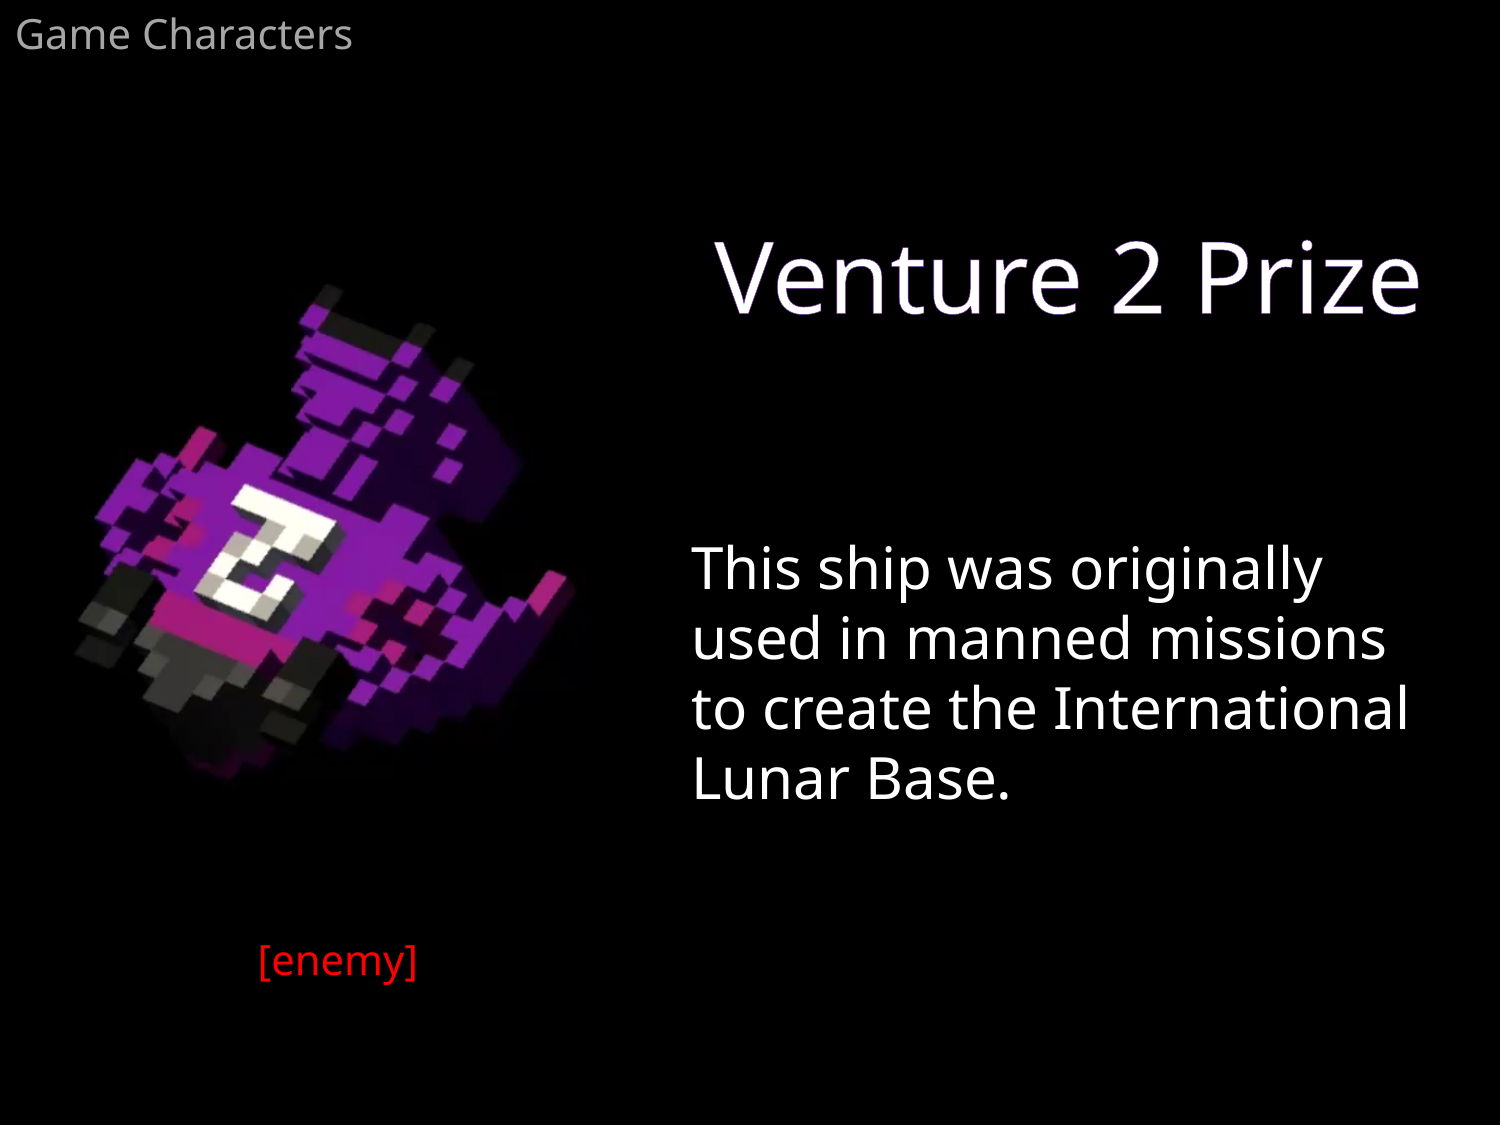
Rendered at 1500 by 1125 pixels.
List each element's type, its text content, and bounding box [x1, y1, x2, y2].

text_box This ship was originally used in manned missions to create the International Lunar Base. [676, 524, 1462, 819]
text_box Game Characters [0, 0, 579, 66]
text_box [40, 273, 602, 798]
text_box [enemy] [0, 926, 677, 992]
text_box Venture 2 Prize [638, 206, 1500, 341]
